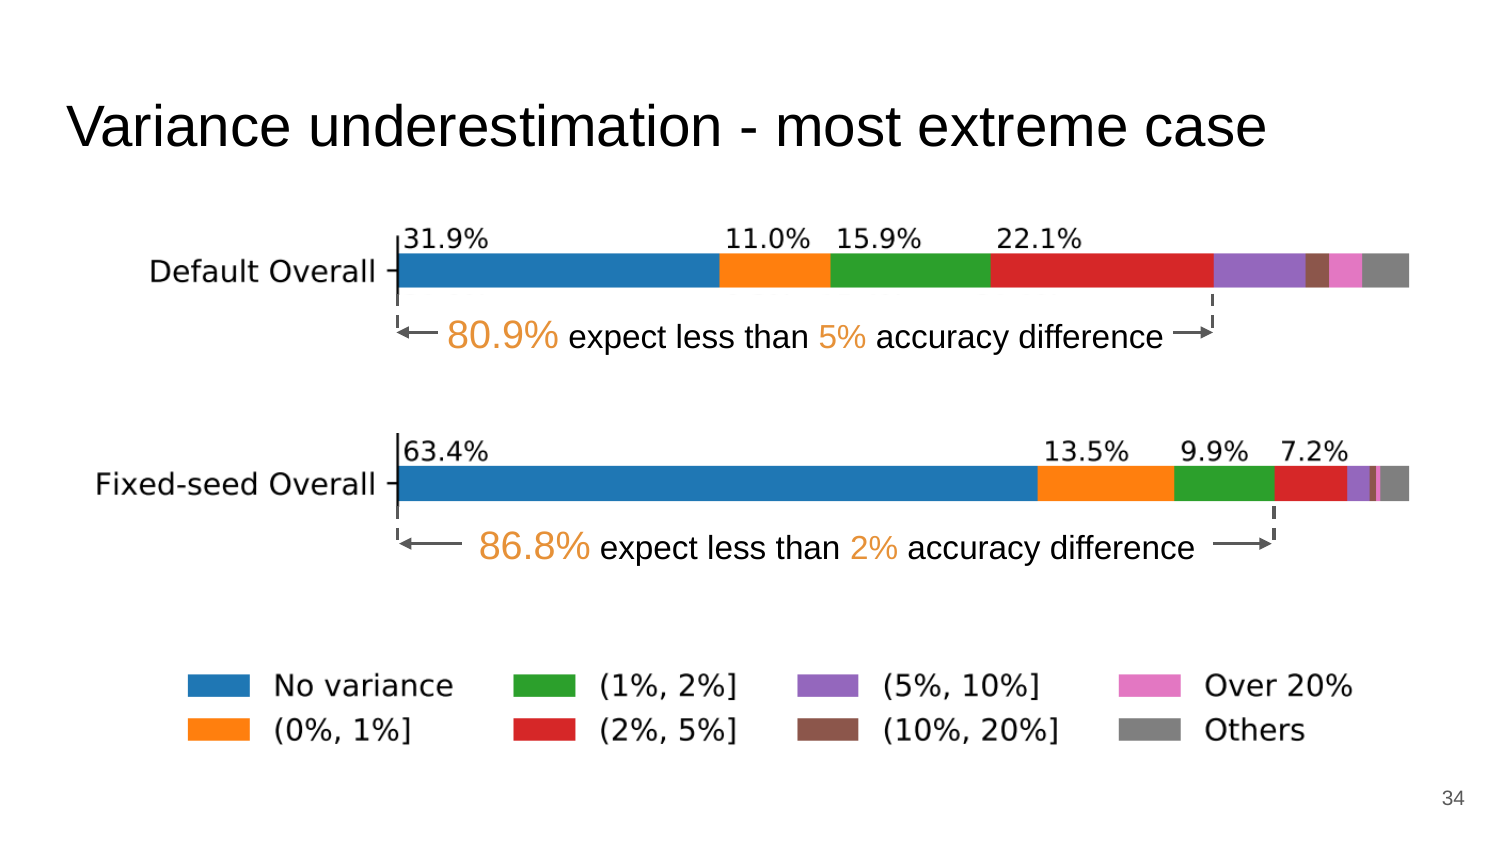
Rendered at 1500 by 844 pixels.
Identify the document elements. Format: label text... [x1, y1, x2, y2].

slide_number ‹#› [1389, 764, 1480, 830]
picture [32, 220, 1470, 295]
picture [31, 433, 1470, 507]
text_box 86.8% expect less than 2% accuracy difference [461, 516, 1213, 572]
text_box 80.9% expect less than 5% accuracy difference [437, 305, 1174, 360]
title Variance underestimation - most extreme case [51, 72, 1449, 167]
picture [31, 637, 1469, 755]
